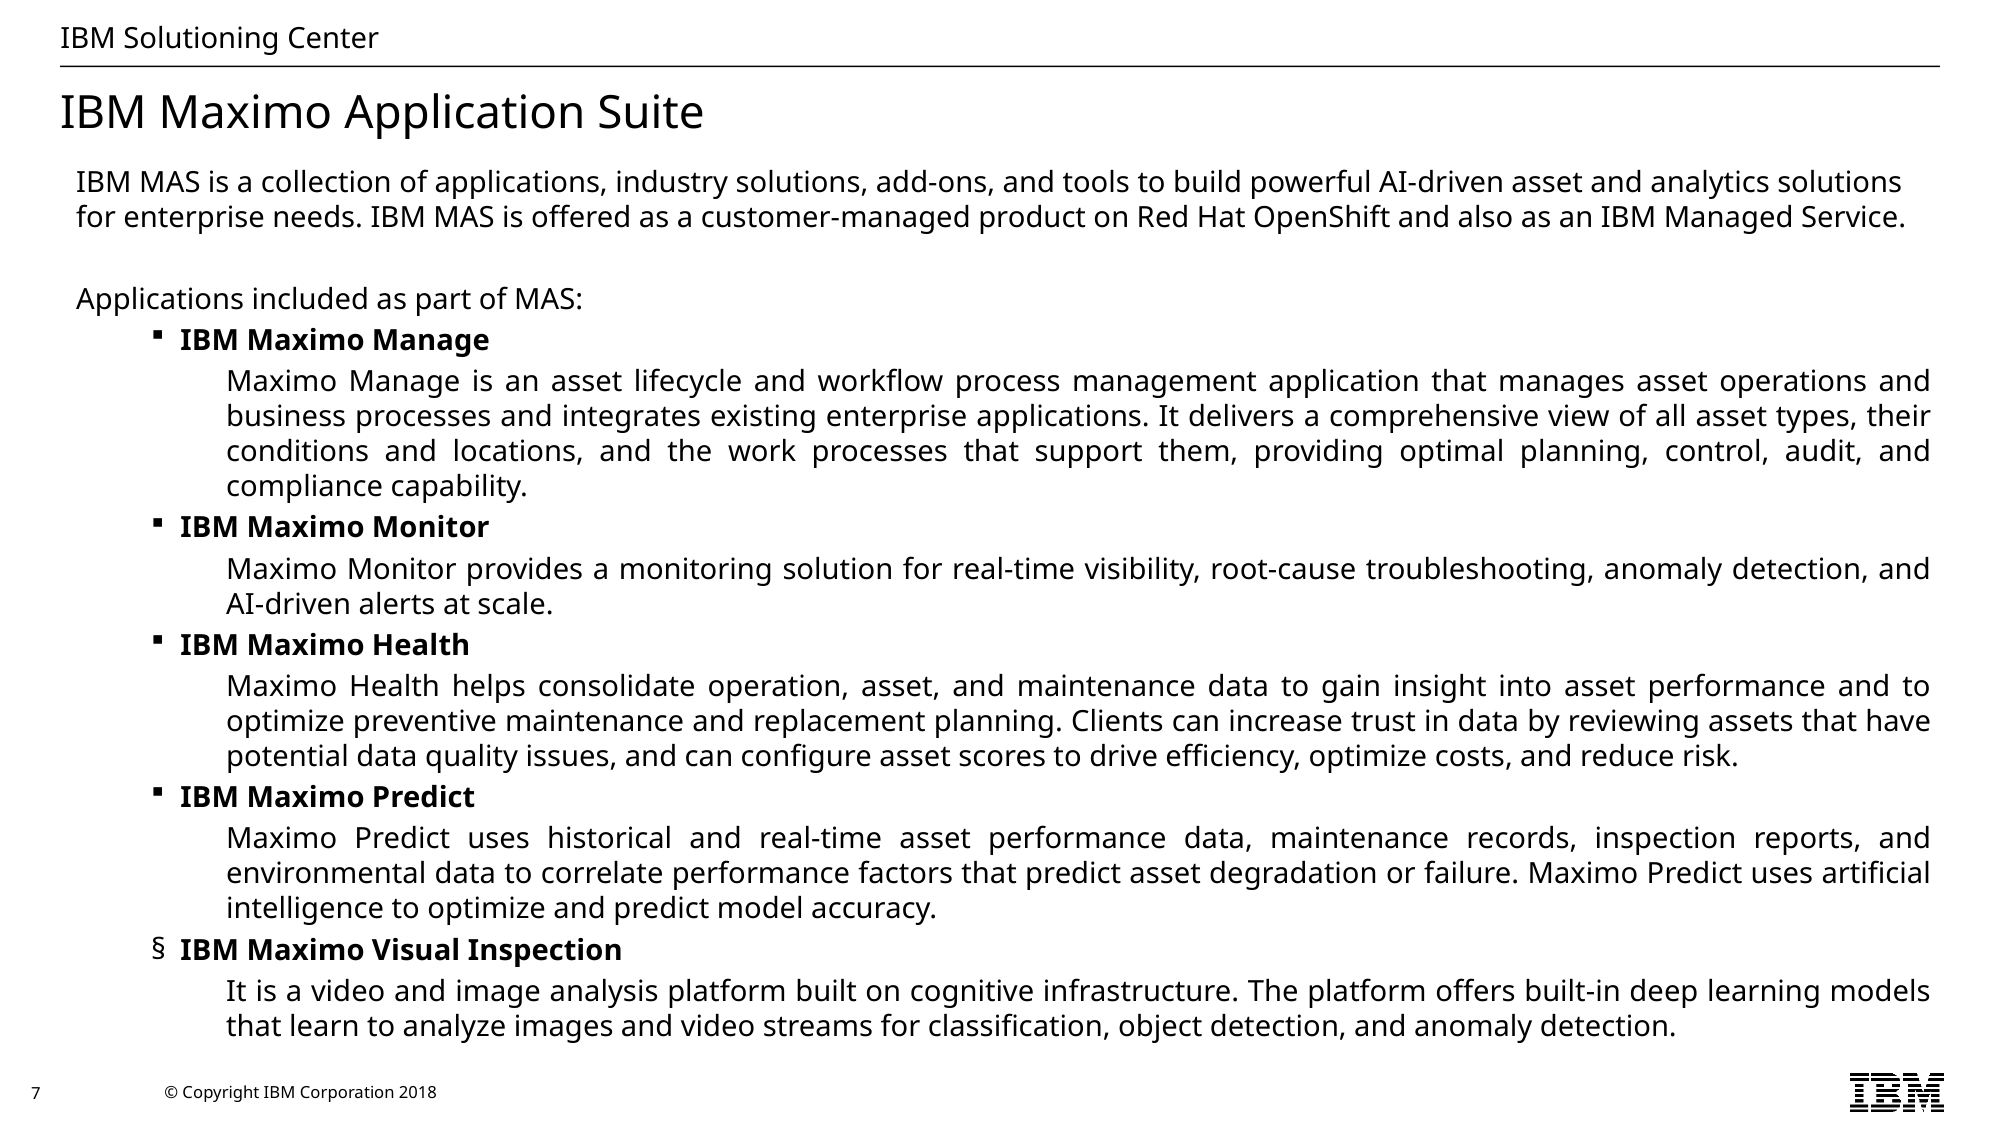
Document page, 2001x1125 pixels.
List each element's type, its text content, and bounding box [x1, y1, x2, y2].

picture [1850, 1096, 1944, 1112]
title IBM Maximo Application Suite [60, 75, 1940, 178]
text_box IBM MAS is a collection of applications, industry solutions, add-ons, and tools to build powerful AI-driven asset and analytics solutions for enterprise needs. IBM MAS is offered as a customer-managed product on Red Hat OpenShift and also as an IBM Managed Service. Applications included as part of MAS: IBM Maximo Manage Maximo Manage is an asset lifecycle and workflow process management application that manages asset operations and business processes and integrates existing enterprise applications. It delivers a comprehensive view of all asset types, their conditions and locations, and the work processes that support them, providing optimal planning, control, audit, and compliance capability. IBM Maximo Monitor Maximo Monitor provides a monitoring solution for real-time visibility, root-cause troubleshooting, anomaly detection, and AI-driven alerts at scale. IBM Maximo Health Maximo Health helps consolidate operation, asset, and maintenance data to gain insight into asset performance and to optimize preventive maintenance and replacement planning. Clients can increase trust in data by reviewing assets that have potential data quality issues, and can configure asset scores to drive efficiency, optimize costs, and reduce risk. IBM Maximo Predict Maximo Predict uses historical and real-time asset performance data, maintenance records, inspection reports, and environmental data to correlate performance factors that predict asset degradation or failure. Maximo Predict uses artificial intelligence to optimize and predict model accuracy. IBM Maximo Visual Inspection It is a video and image analysis platform built on cognitive infrastructure. The platform offers built-in deep learning models that learn to analyze images and video streams for classification, object detection, and anomaly detection. [64, 151, 1945, 1096]
slide_number 7 [7, 1071, 134, 1125]
